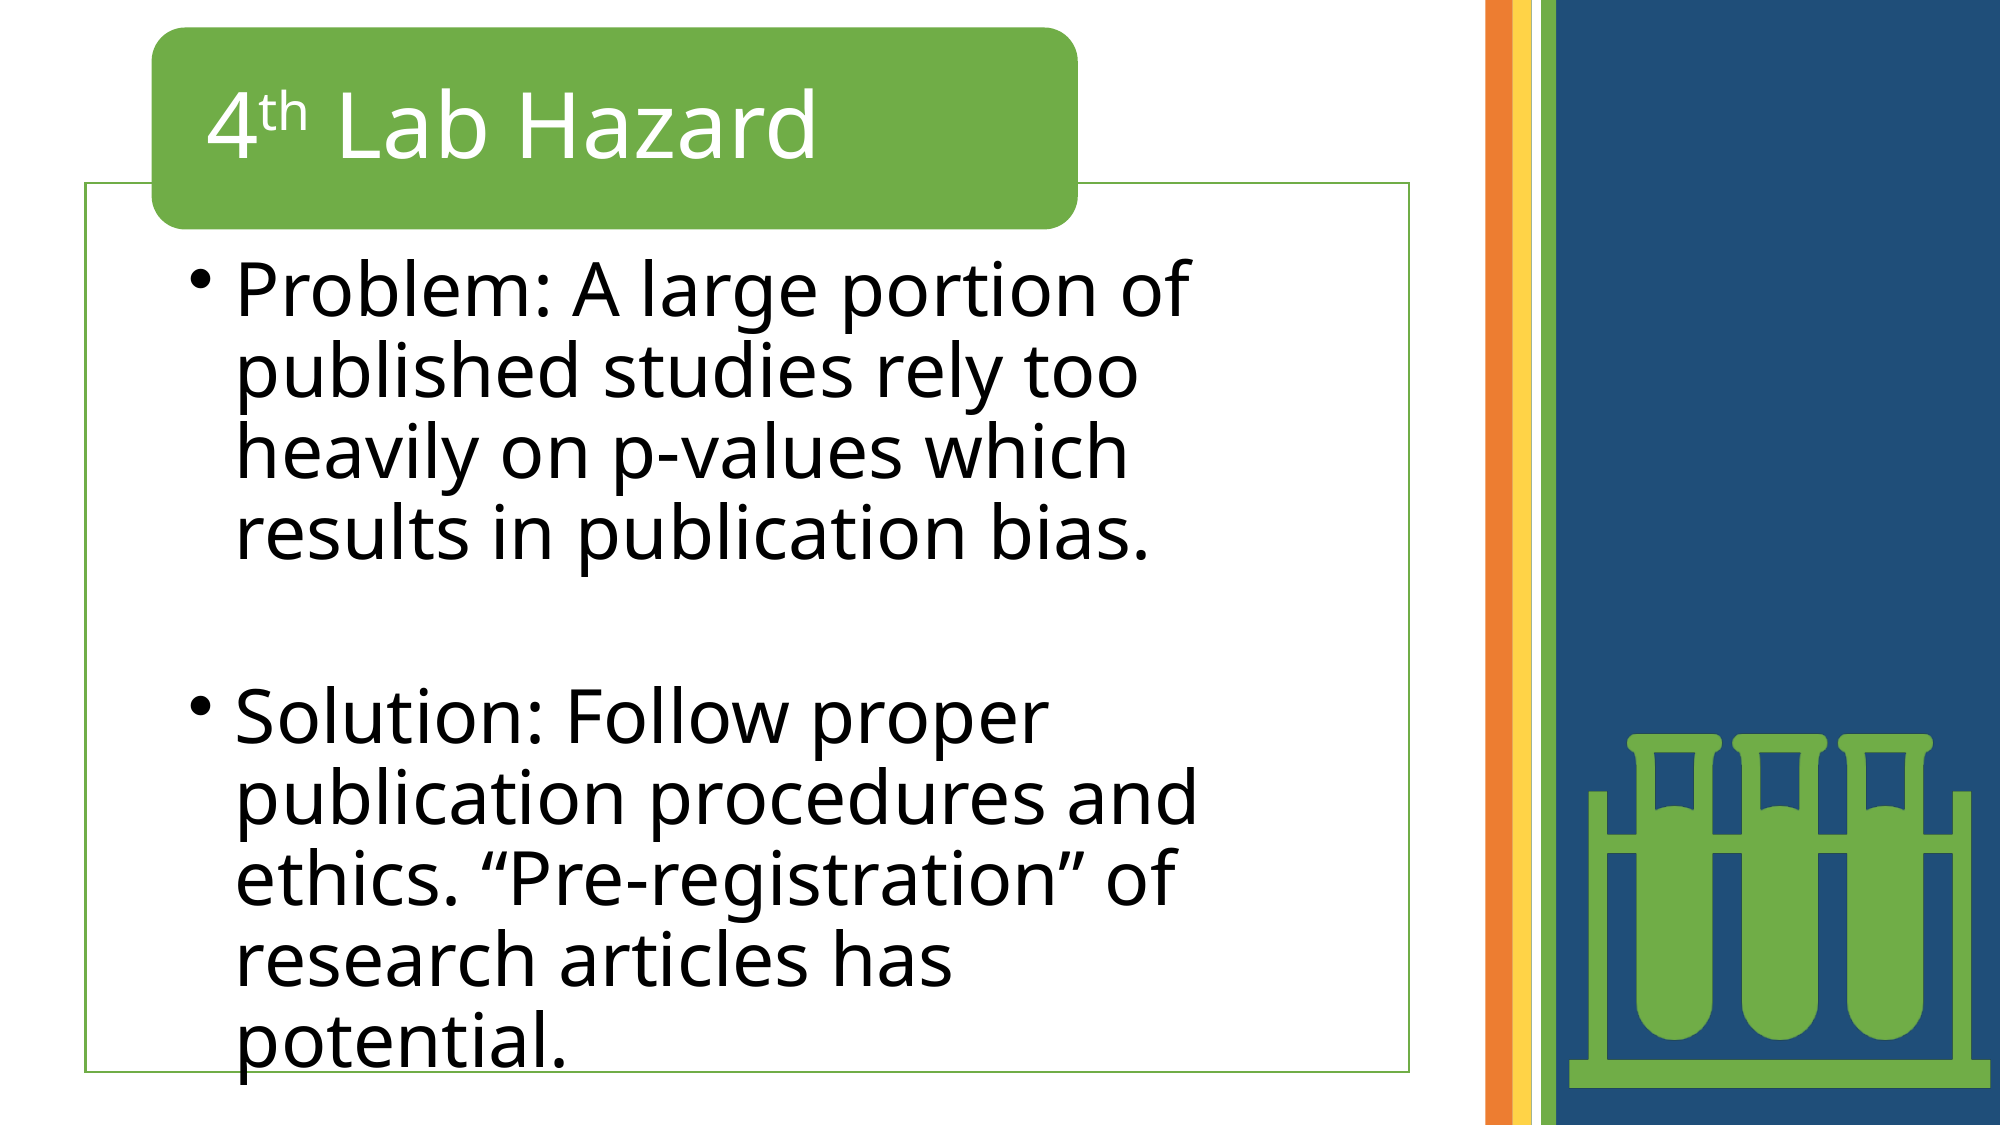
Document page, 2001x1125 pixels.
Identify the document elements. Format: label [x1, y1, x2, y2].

text_box [1485, 0, 2000, 1125]
text_box [85, 27, 1409, 1075]
